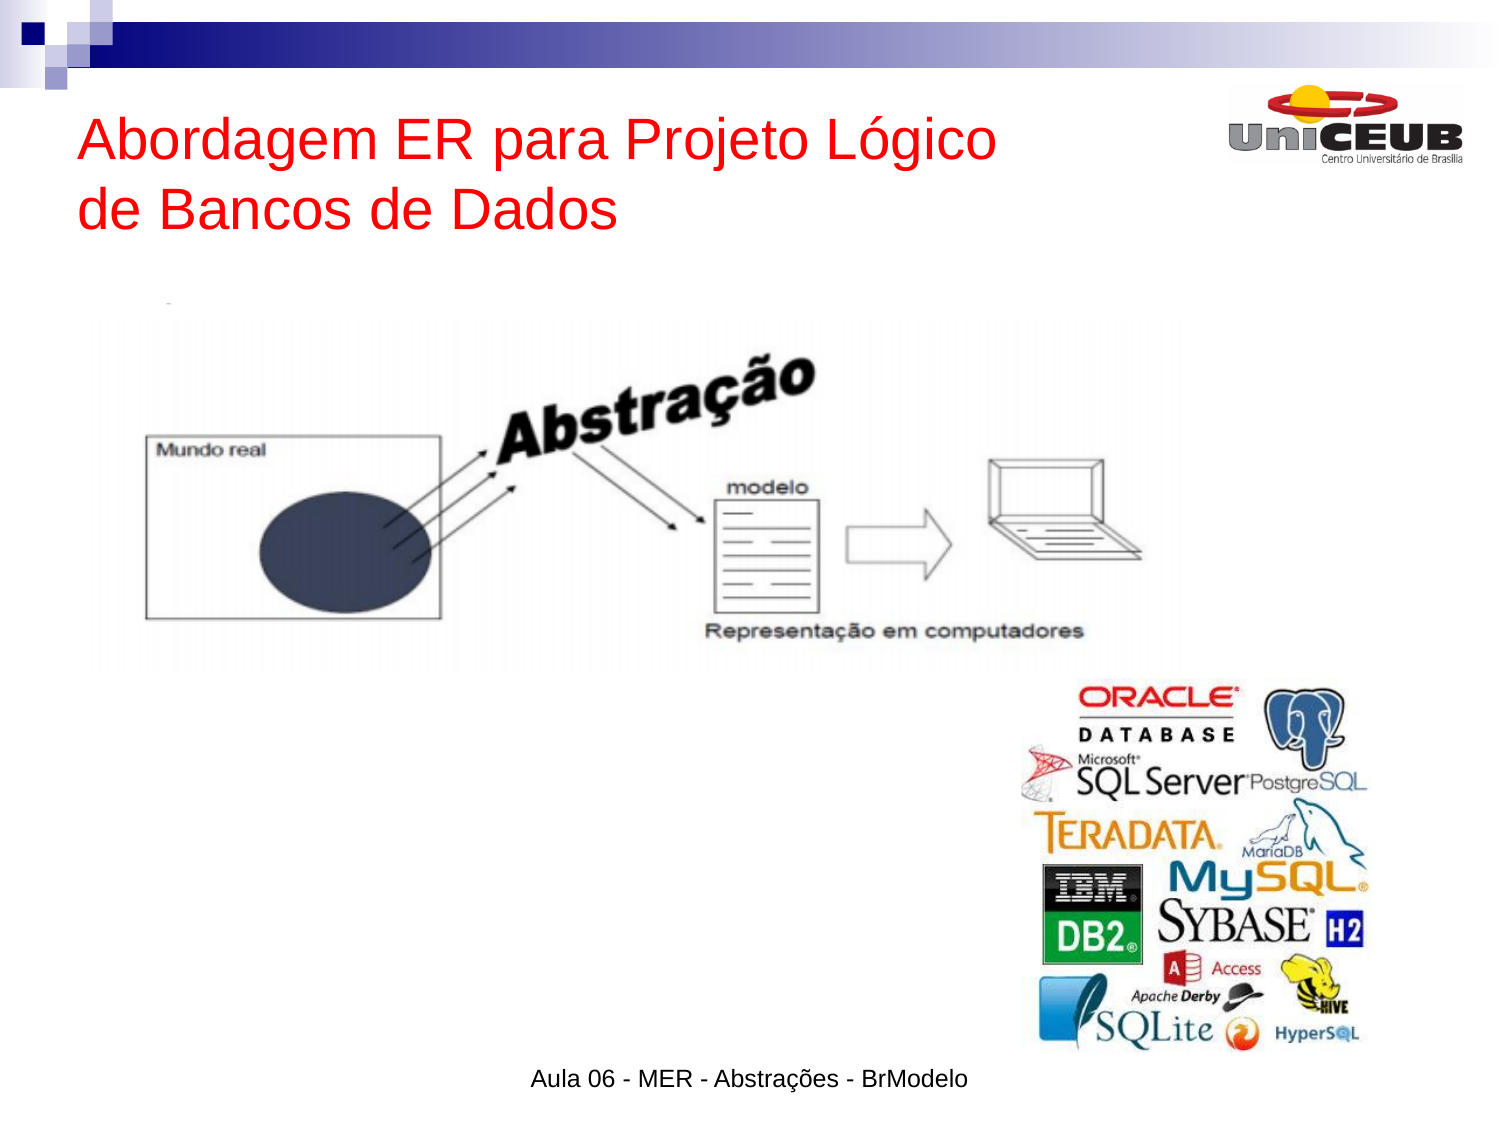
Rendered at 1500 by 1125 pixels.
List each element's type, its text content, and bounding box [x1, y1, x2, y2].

footer Aula 06 - MER - Abstrações - BrModelo [512, 1025, 988, 1100]
picture [1227, 83, 1464, 165]
title Abordagem ER para Projeto Lógico de Bancos de Dados [62, 90, 1050, 253]
picture [62, 303, 1379, 1056]
